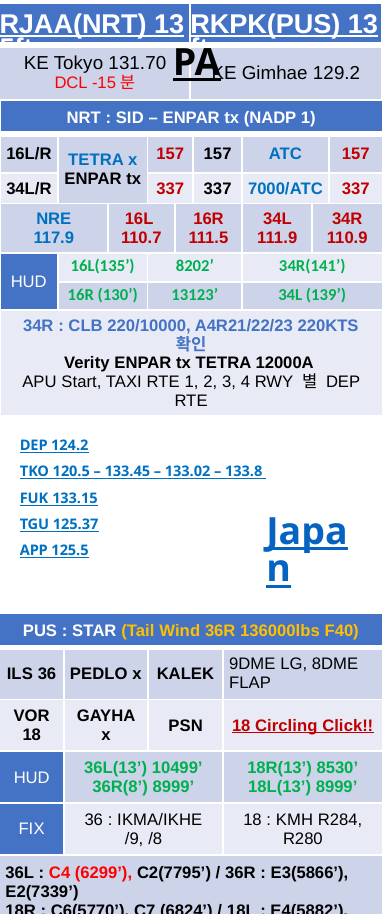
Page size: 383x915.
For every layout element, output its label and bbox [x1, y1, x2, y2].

table_cell [0, 752, 63, 802]
table_header [0, 614, 382, 645]
table_cell [243, 174, 328, 203]
text_box [143, 37, 250, 89]
table_cell [148, 254, 241, 281]
table_cell [330, 174, 382, 203]
table_cell [148, 283, 241, 309]
table_cell [59, 283, 147, 309]
text_box [5, 421, 372, 565]
table_header [1, 101, 382, 131]
table_cell [224, 700, 382, 750]
table_cell [65, 700, 147, 750]
table_cell [1, 137, 57, 172]
table_cell [1, 174, 57, 203]
table_cell [1, 204, 107, 252]
table_cell [1, 311, 382, 415]
table_header [191, 4, 381, 42]
table_cell [148, 137, 192, 172]
table_cell [313, 204, 382, 252]
table_cell [149, 700, 222, 750]
table_cell [224, 650, 382, 699]
table_cell [149, 650, 222, 699]
table_cell [65, 804, 222, 854]
table_cell [0, 650, 63, 699]
table_cell [194, 174, 241, 203]
table_header [0, 4, 189, 42]
table_cell [0, 804, 63, 854]
table_cell [0, 856, 382, 914]
table_cell [224, 752, 382, 802]
table_cell [109, 204, 174, 252]
table_cell [148, 174, 192, 203]
table_cell [0, 48, 189, 99]
table_cell [243, 137, 328, 172]
table_cell [224, 804, 382, 854]
table_cell [65, 752, 222, 802]
table_cell [243, 283, 382, 309]
table_cell [243, 204, 311, 252]
table_cell [0, 700, 63, 750]
table_cell [330, 137, 382, 172]
table_cell [243, 254, 382, 281]
table_cell [191, 48, 381, 99]
table_cell [194, 137, 241, 172]
table_cell [65, 650, 147, 699]
table_cell [59, 254, 147, 281]
table_cell [59, 137, 147, 203]
table_cell [176, 204, 241, 252]
table_cell [1, 254, 57, 309]
